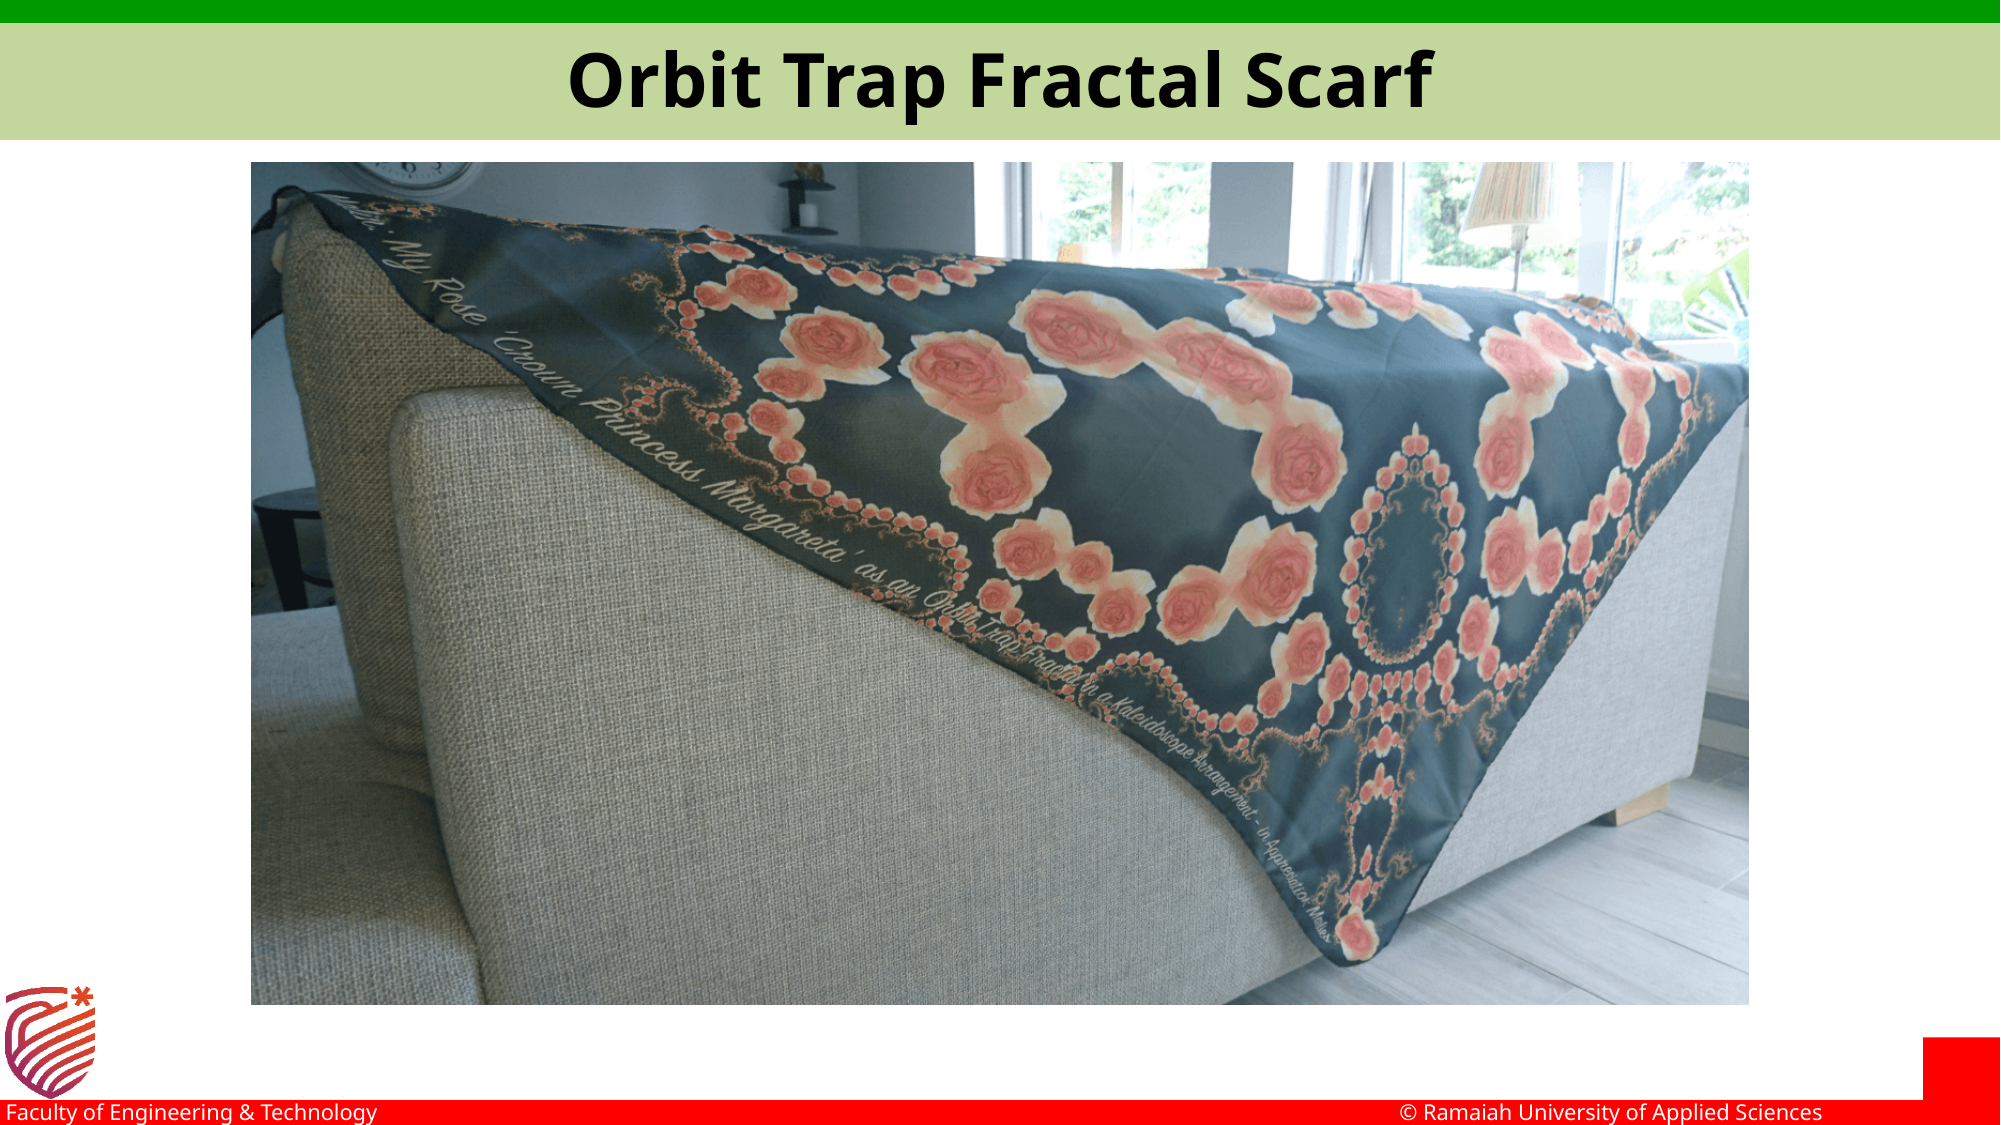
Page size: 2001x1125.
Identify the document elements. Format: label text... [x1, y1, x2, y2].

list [251, 162, 1749, 1006]
picture [5, 986, 95, 1099]
title Orbit Trap Fractal Scarf [30, 24, 1970, 130]
